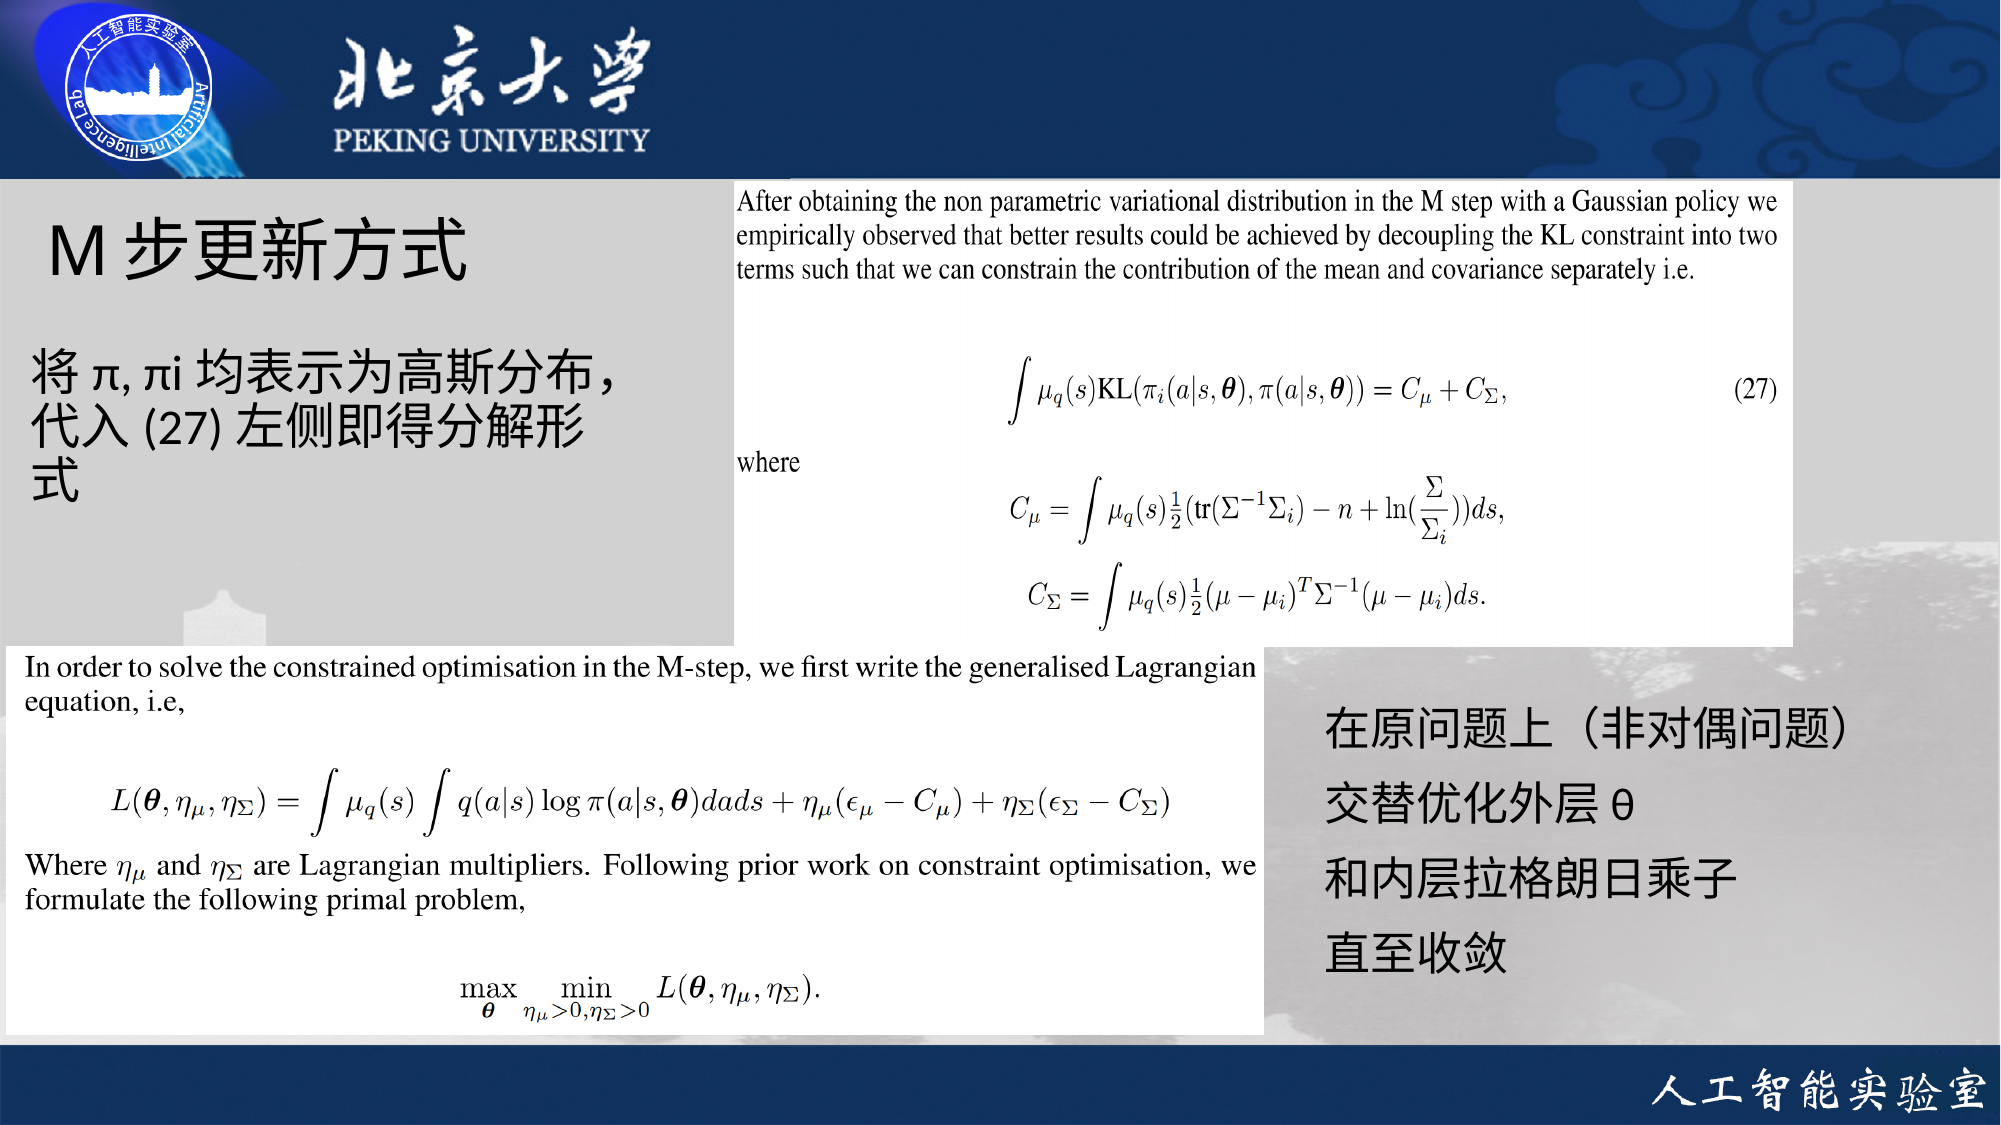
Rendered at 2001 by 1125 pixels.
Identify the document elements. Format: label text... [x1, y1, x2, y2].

picture [0, 0, 2001, 1125]
text_box 将π, πi均表示为高斯分布，代入(27)左侧即得分解形式 [15, 339, 635, 534]
text_box 在原问题上（非对偶问题） 交替优化外层θ 和内层拉格朗日乘子 直至收敛 [1309, 698, 1929, 993]
title M步更新方式 [31, 207, 734, 299]
